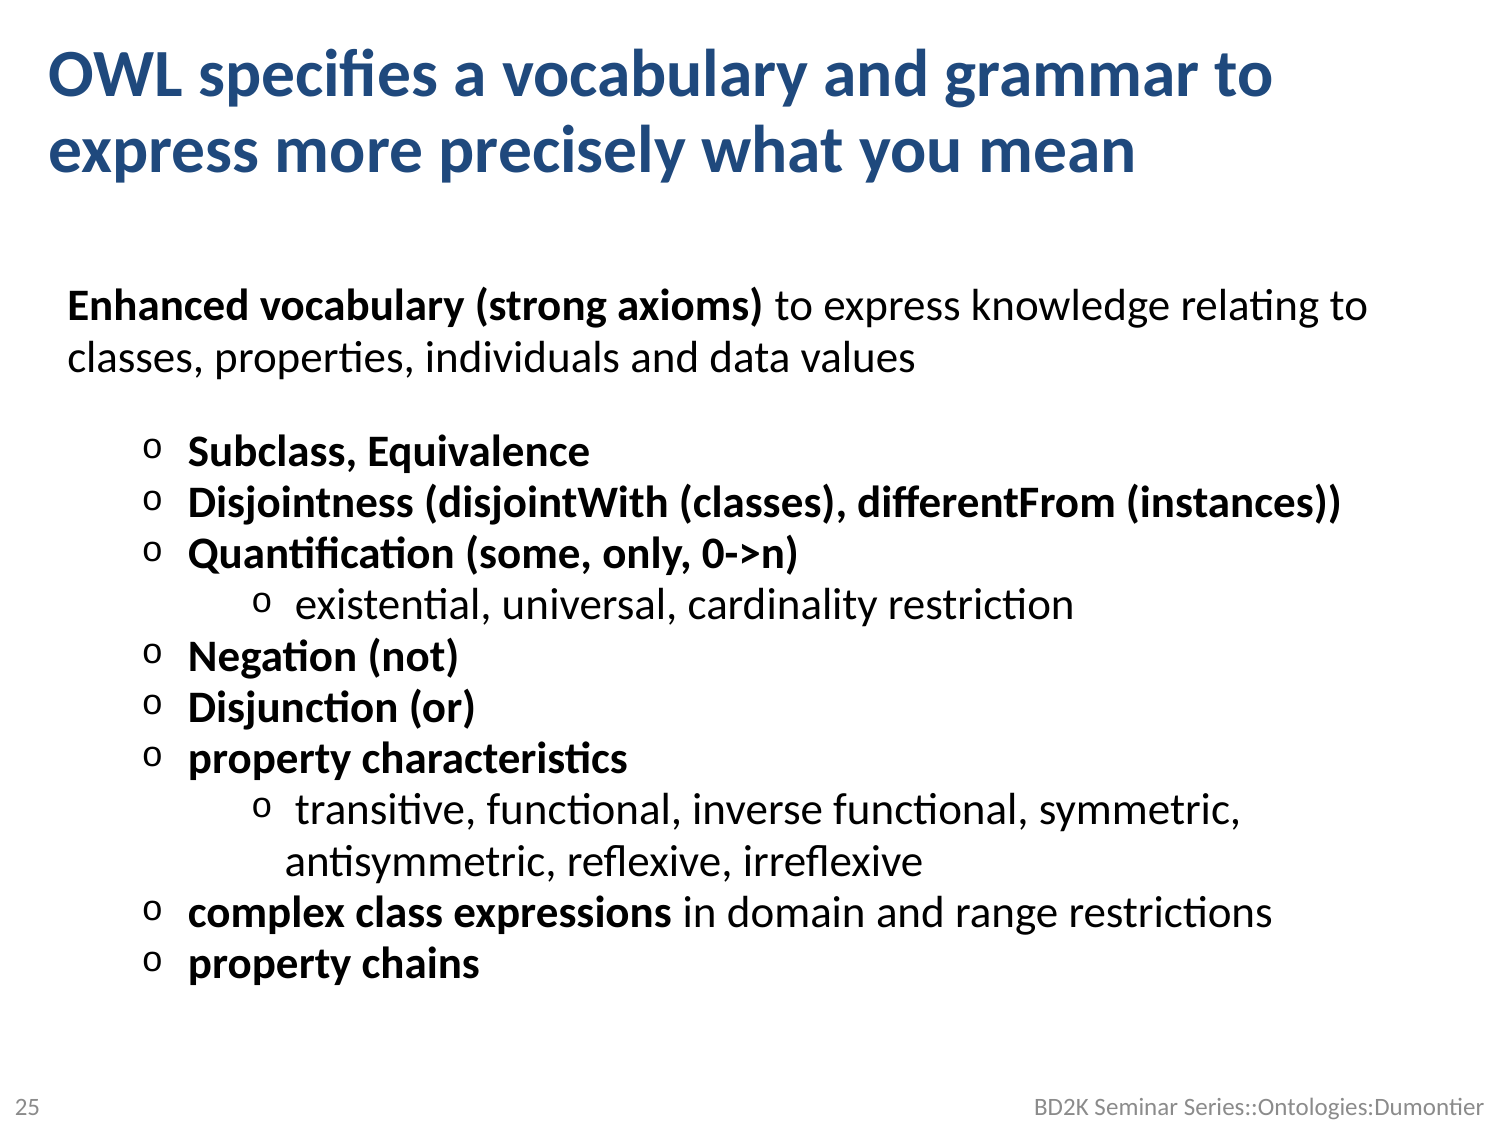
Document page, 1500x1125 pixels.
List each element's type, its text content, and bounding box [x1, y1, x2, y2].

text_box <number> [0, 1087, 350, 1124]
text_box OWL specifies a vocabulary and grammar to express more precisely what you mean [48, 34, 1441, 223]
text_box Enhanced vocabulary (strong axioms) to express knowledge relating to classes, properties, individuals and data values Subclass, Equivalence Disjointness (disjointWith (classes), differentFrom (instances)) Quantification (some, only, 0->n) existential, universal, cardinality restriction Negation (not) Disjunction (or) property characteristics transitive, functional, inverse functional, symmetric, antisymmetric, reflexive, irreflexive complex class expressions in domain and range restrictions property chains [48, 279, 1431, 1047]
text_box BD2K Seminar Series::Ontologies:Dumontier [787, 1087, 1500, 1124]
